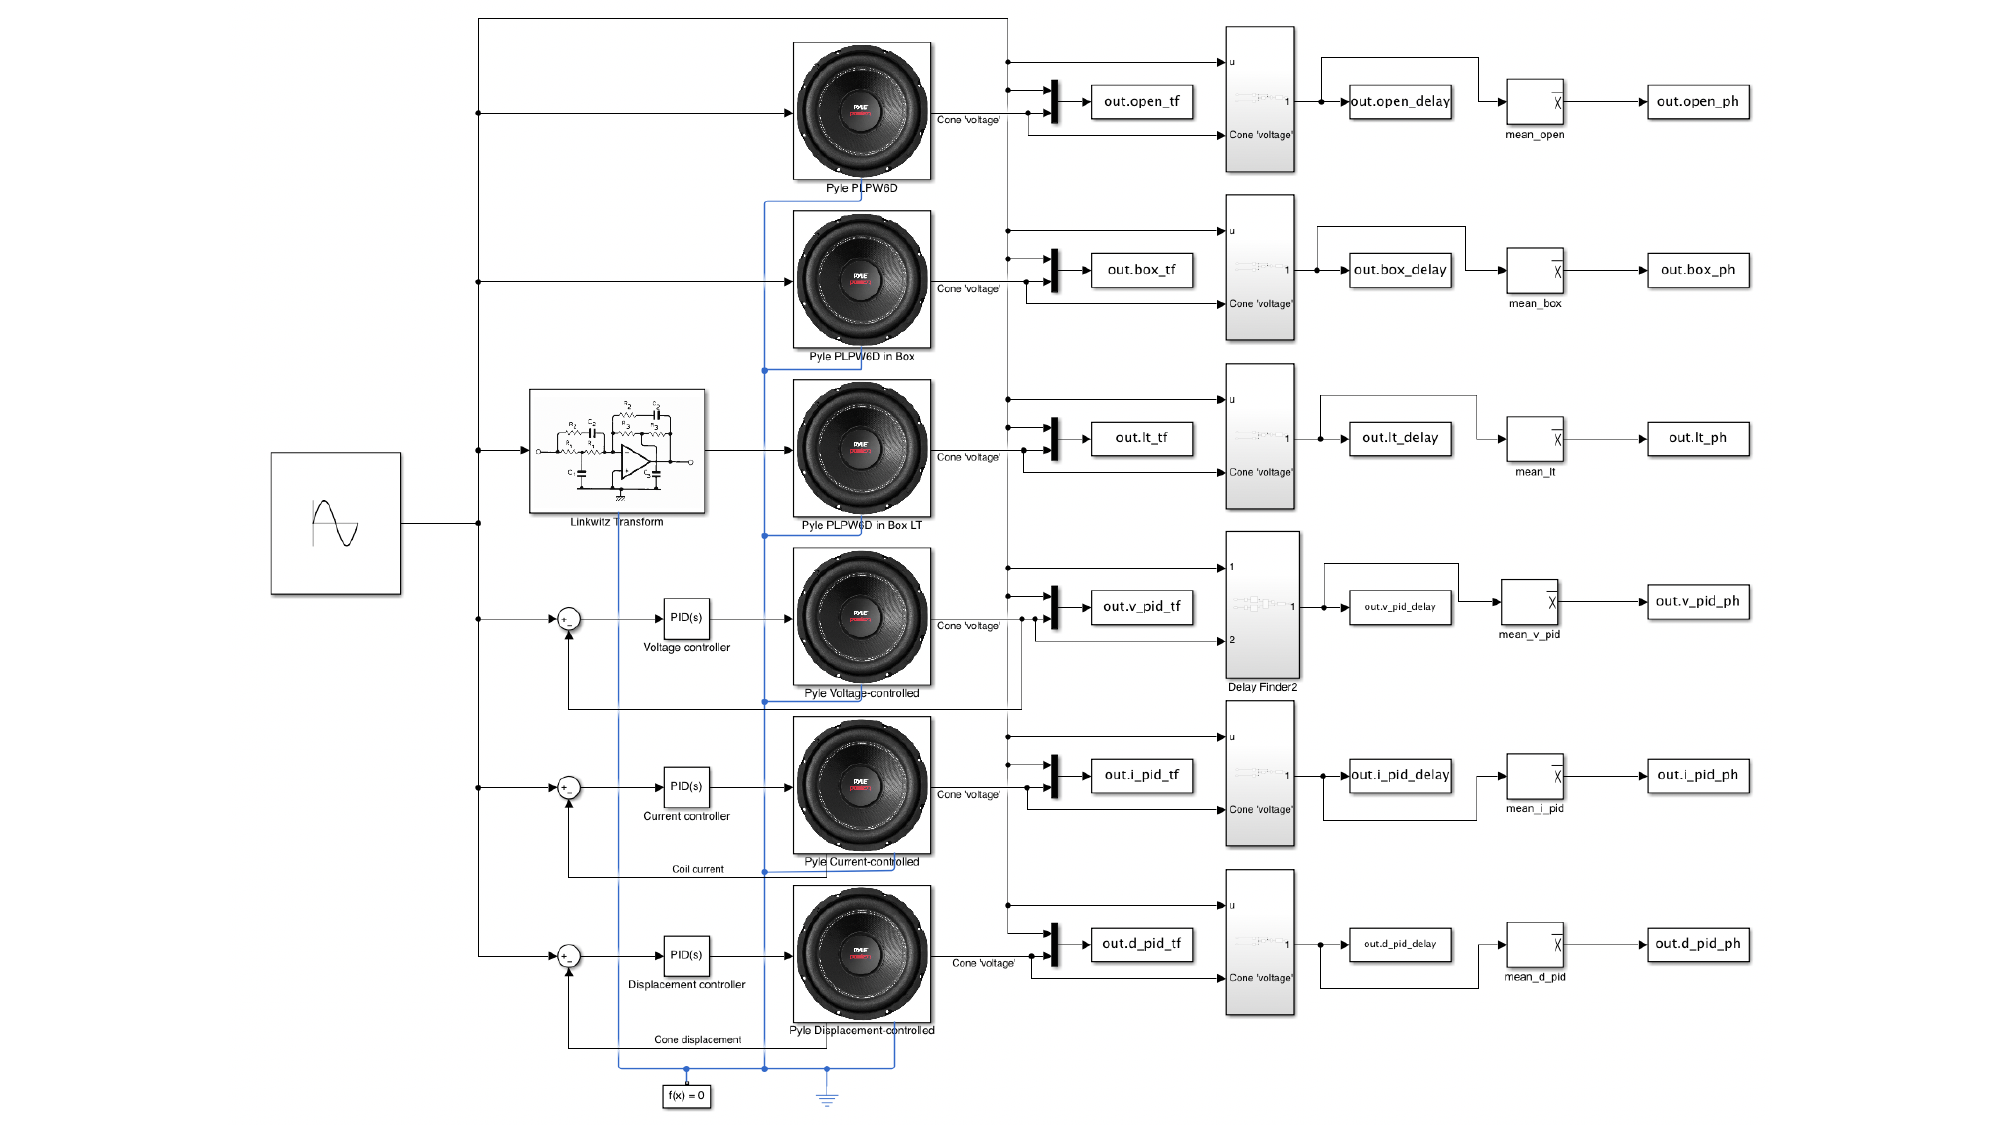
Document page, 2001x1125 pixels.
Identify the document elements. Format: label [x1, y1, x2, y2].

list [228, 0, 1772, 1125]
